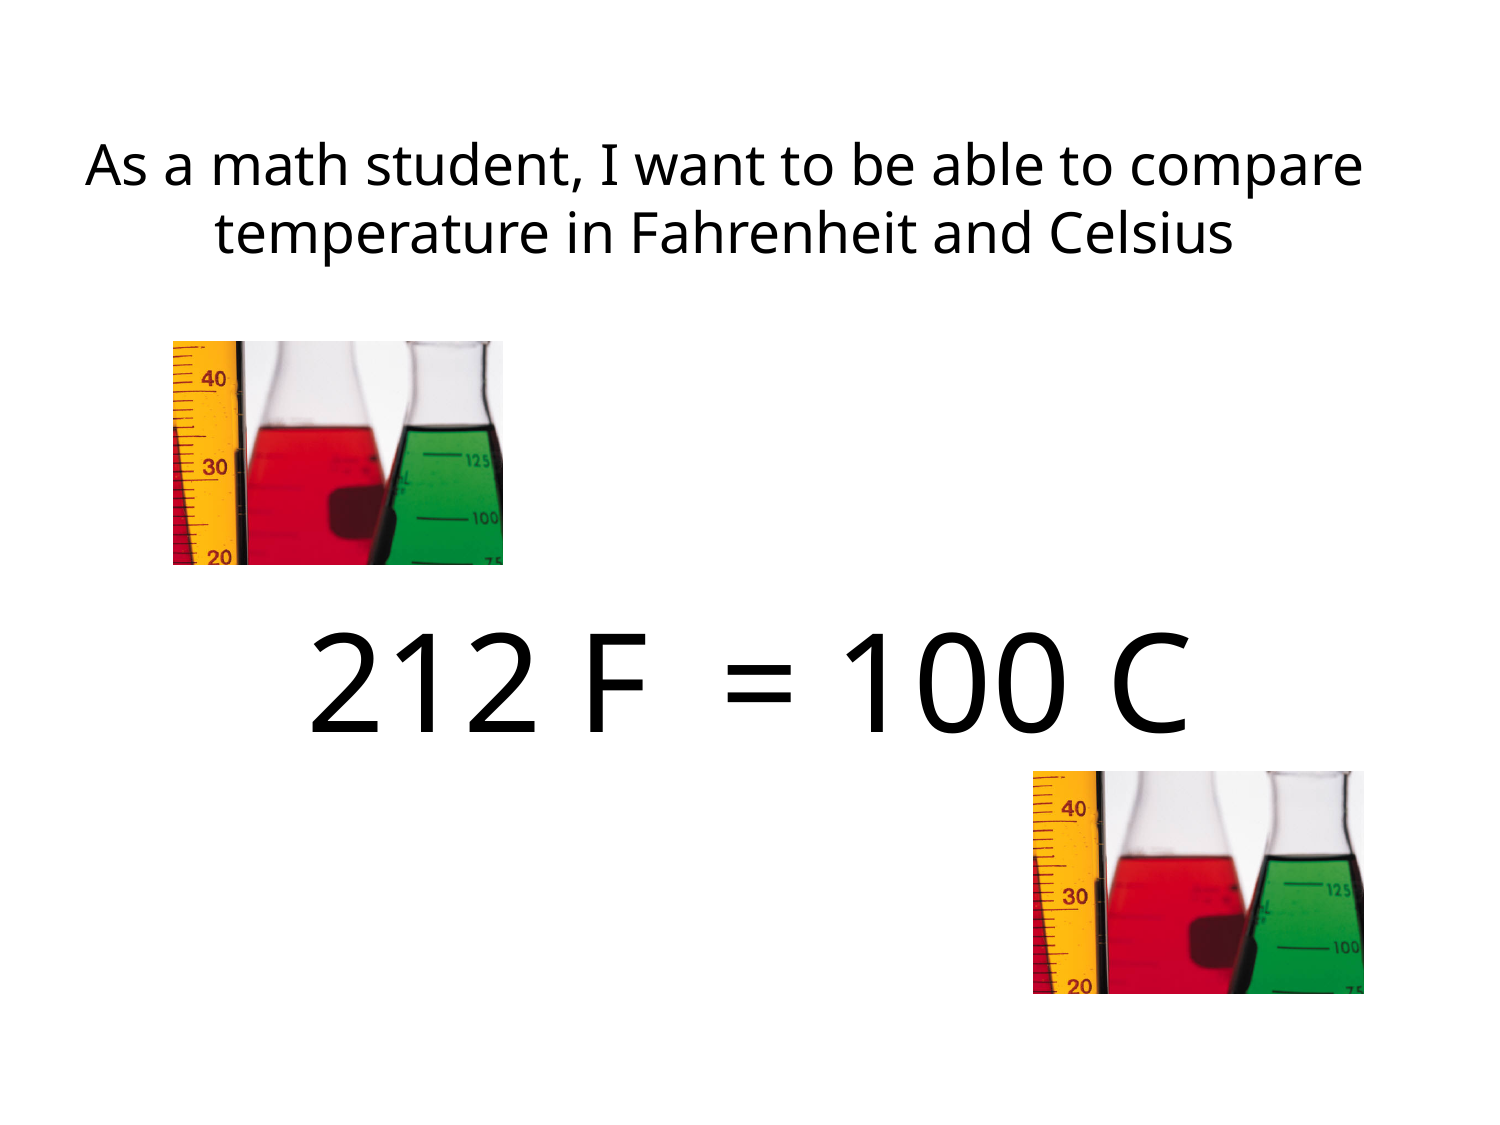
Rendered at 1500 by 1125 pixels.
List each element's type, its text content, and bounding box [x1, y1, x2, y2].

picture [172, 341, 503, 565]
text_box 212 F = 100 C [75, 584, 1426, 772]
title As a math student, I want to be able to compare temperature in Fahrenheit and Celsius [50, 103, 1401, 291]
picture [1033, 771, 1364, 995]
